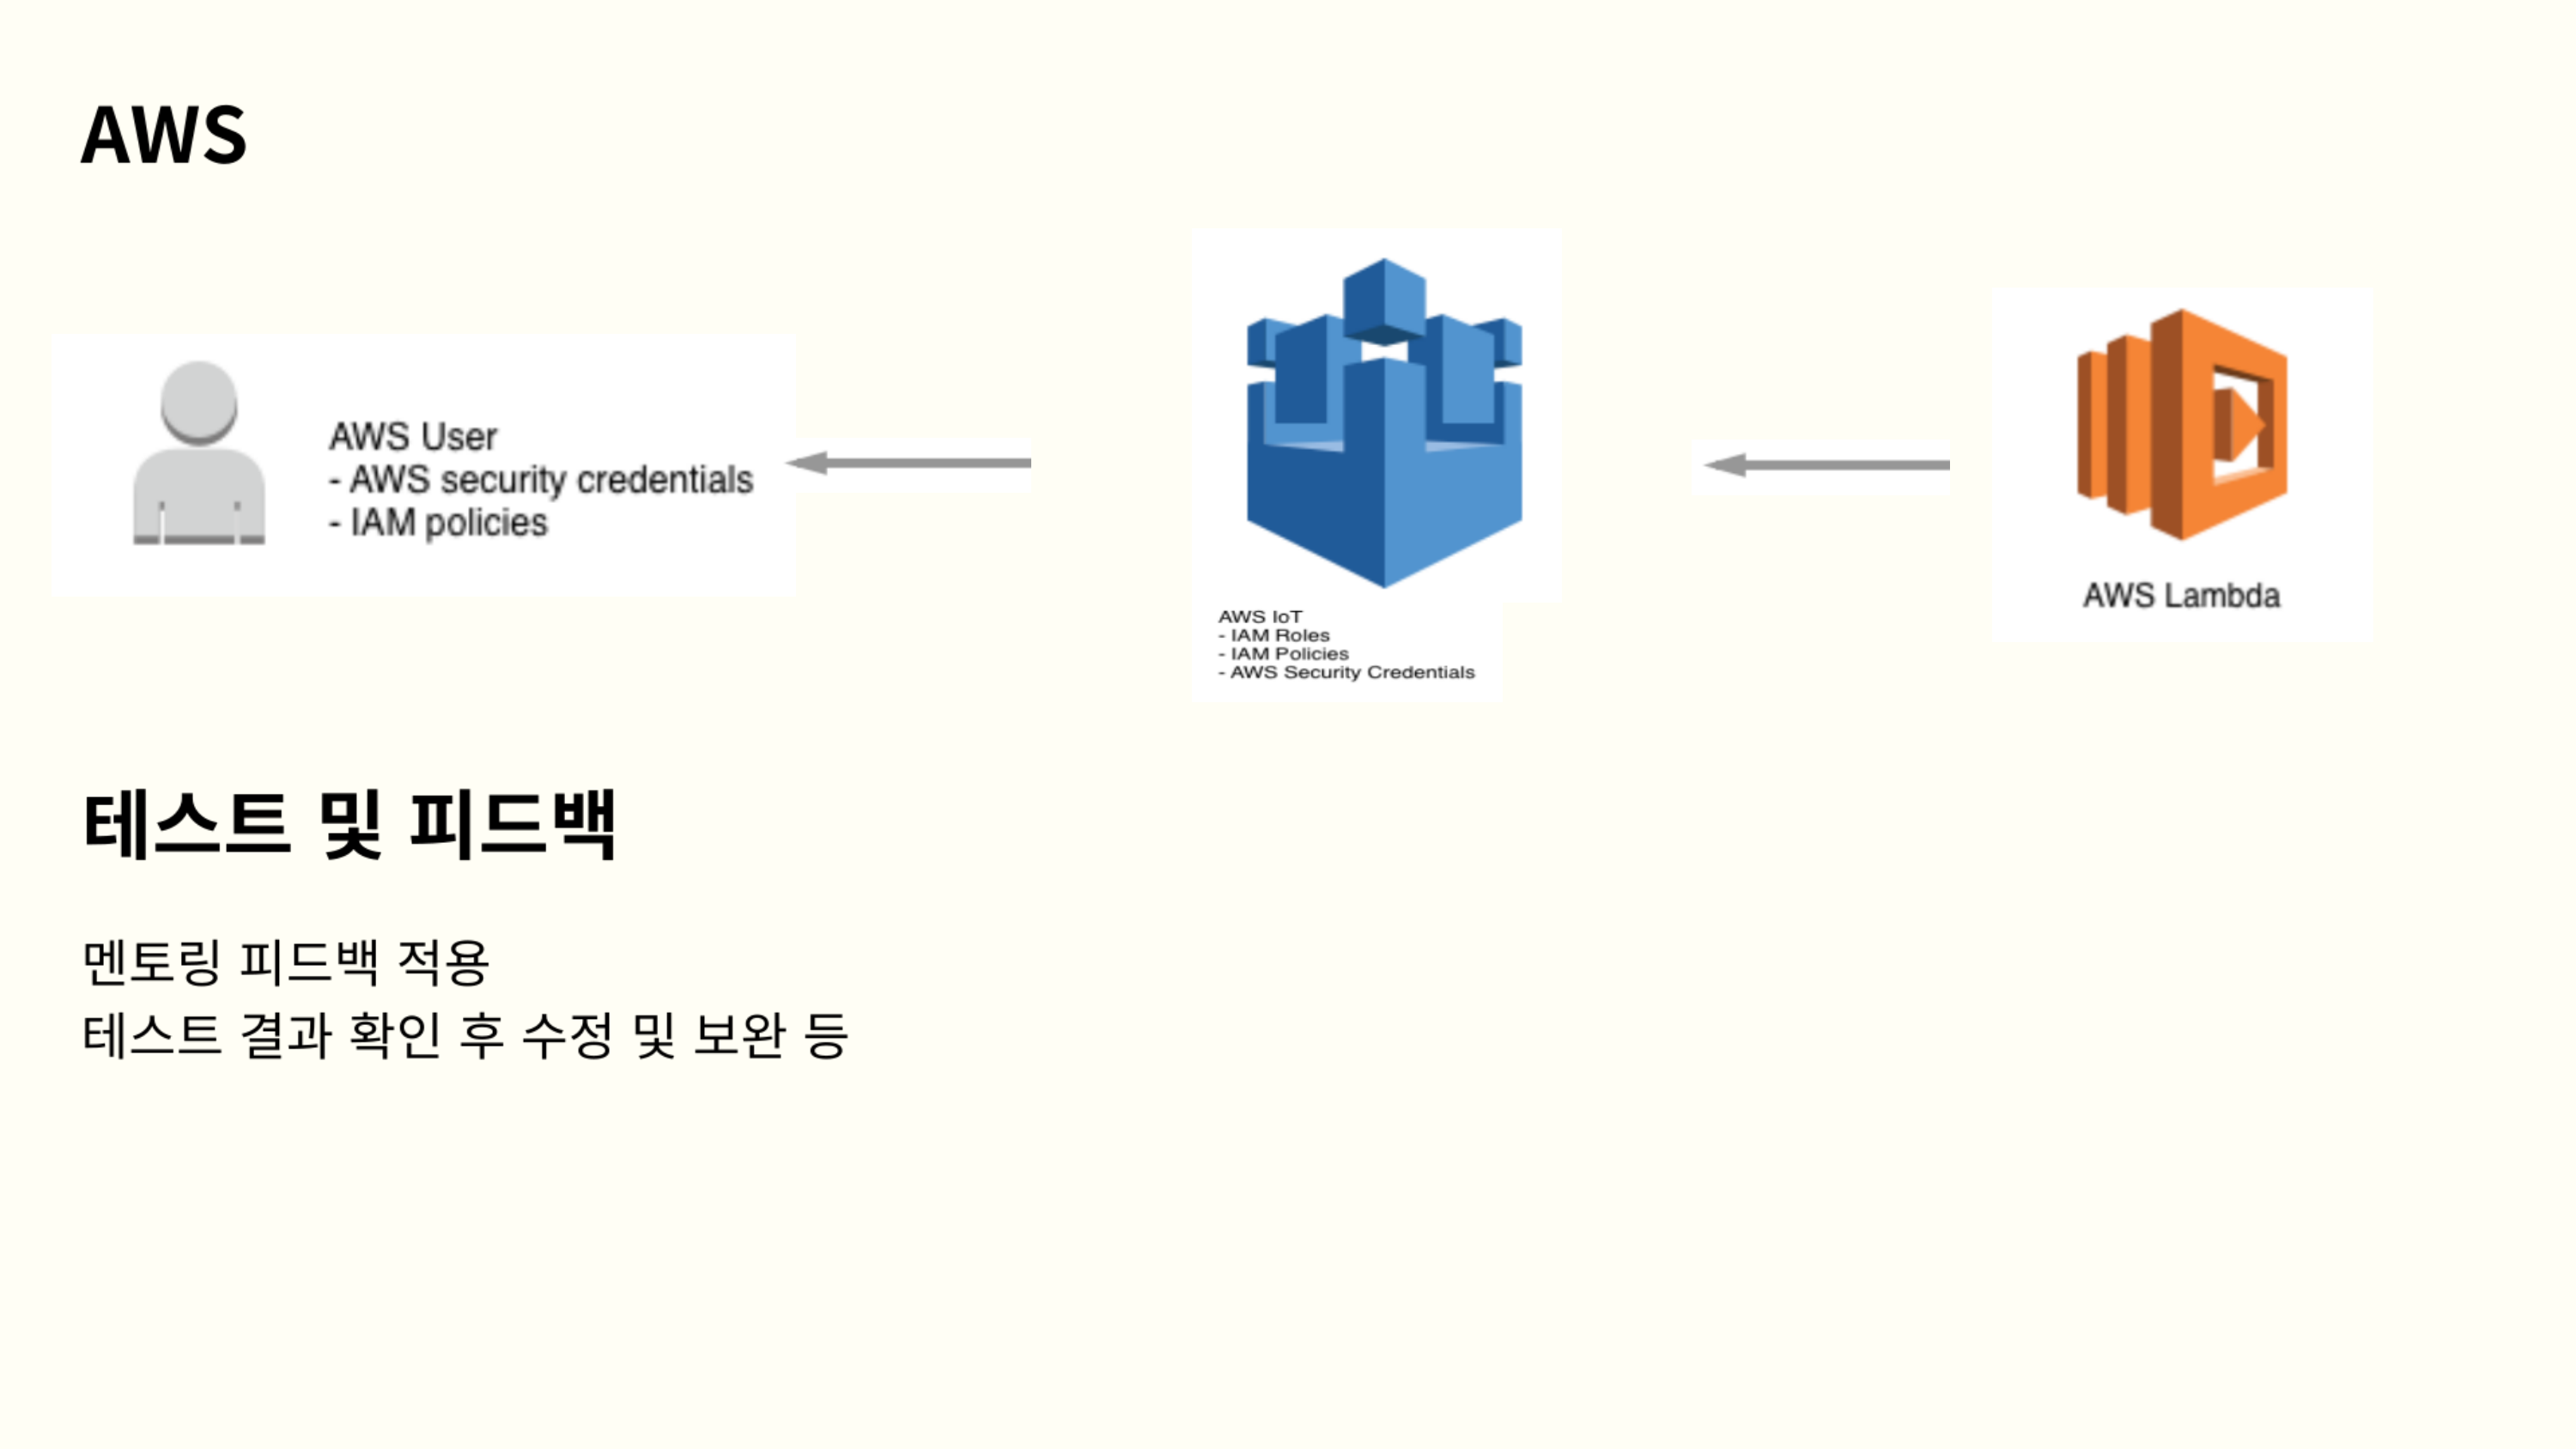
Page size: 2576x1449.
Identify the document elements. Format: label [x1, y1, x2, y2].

picture [69, 755, 648, 895]
picture [66, 65, 285, 200]
picture [73, 918, 872, 1084]
text_box [52, 227, 2374, 703]
